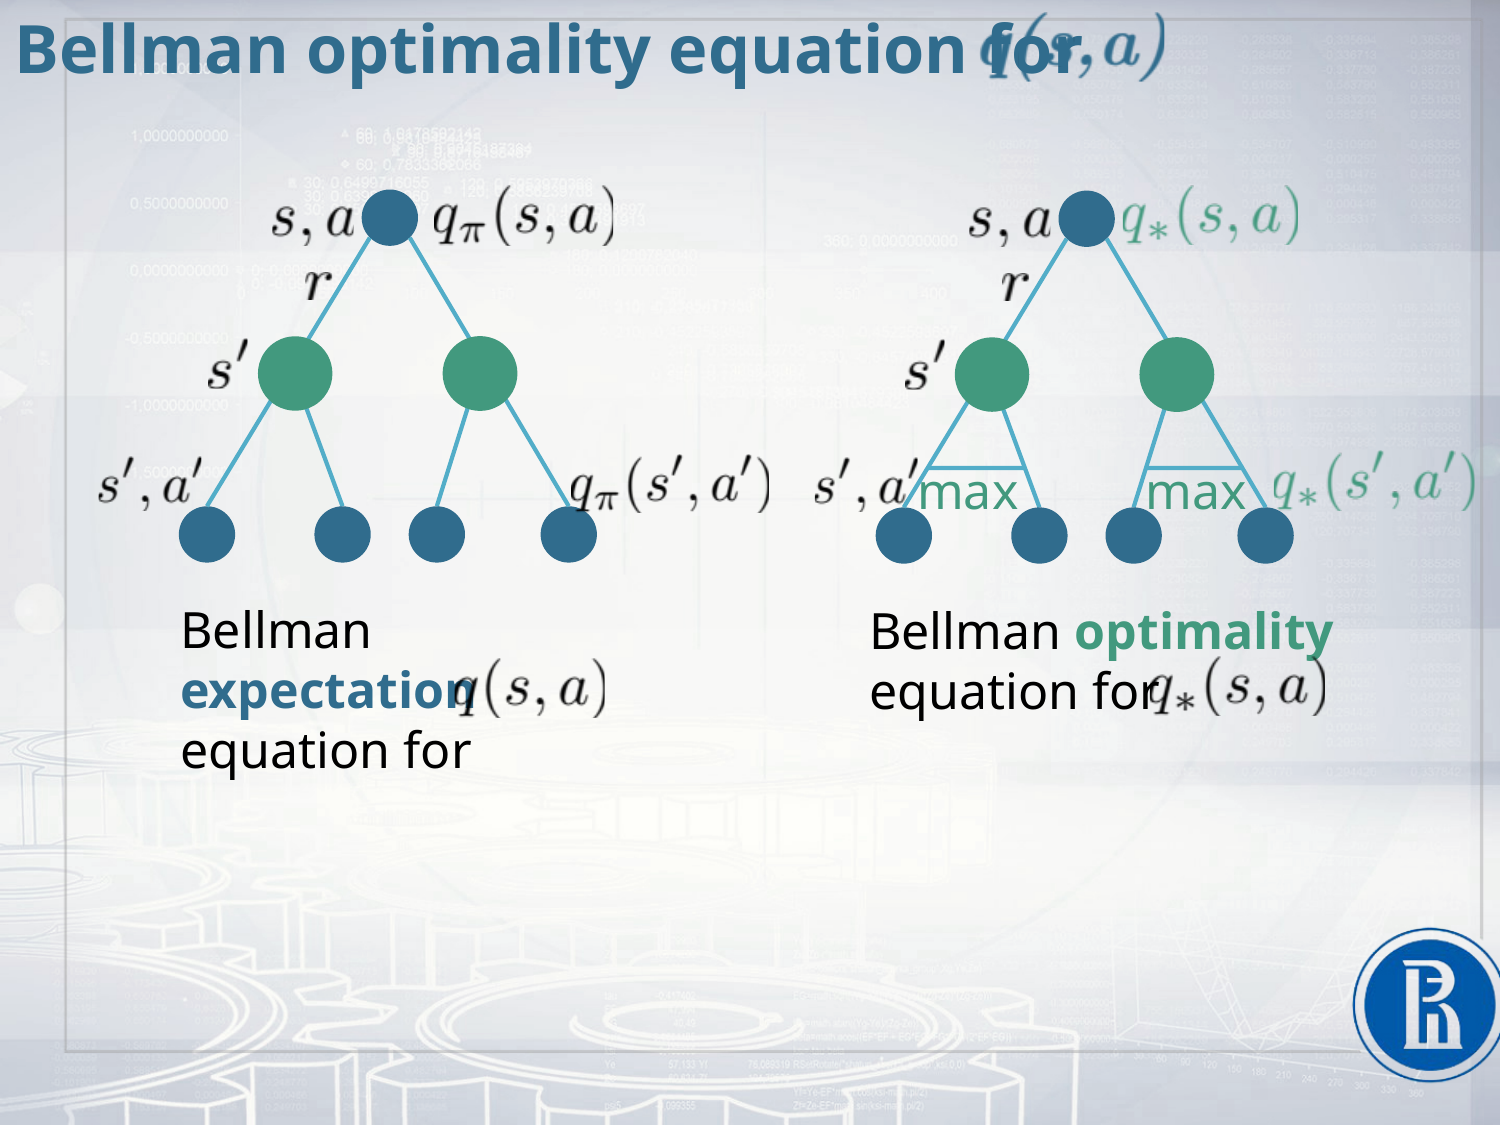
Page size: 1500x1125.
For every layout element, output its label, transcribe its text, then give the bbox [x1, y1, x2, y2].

picture [978, 12, 1165, 82]
text_box Bellman optimality equation for [854, 591, 1367, 787]
text_box [954, 337, 1030, 412]
text_box [1011, 507, 1068, 564]
text_box [314, 506, 371, 563]
text_box [1105, 507, 1162, 564]
text_box Bellman expectation equation for [165, 591, 680, 787]
text_box [540, 506, 597, 563]
text_box [442, 336, 518, 411]
text_box [257, 336, 333, 411]
text_box max [902, 451, 1041, 527]
picture [0, 102, 1500, 1125]
text_box [1139, 337, 1215, 412]
text_box [408, 506, 466, 563]
text_box [1058, 190, 1115, 247]
text_box [361, 189, 418, 246]
text_box max [1130, 451, 1270, 527]
text_box [178, 506, 236, 563]
text_box Bellman optimality equation for [0, 0, 1500, 102]
text_box [875, 520, 933, 564]
text_box [1237, 516, 1294, 564]
